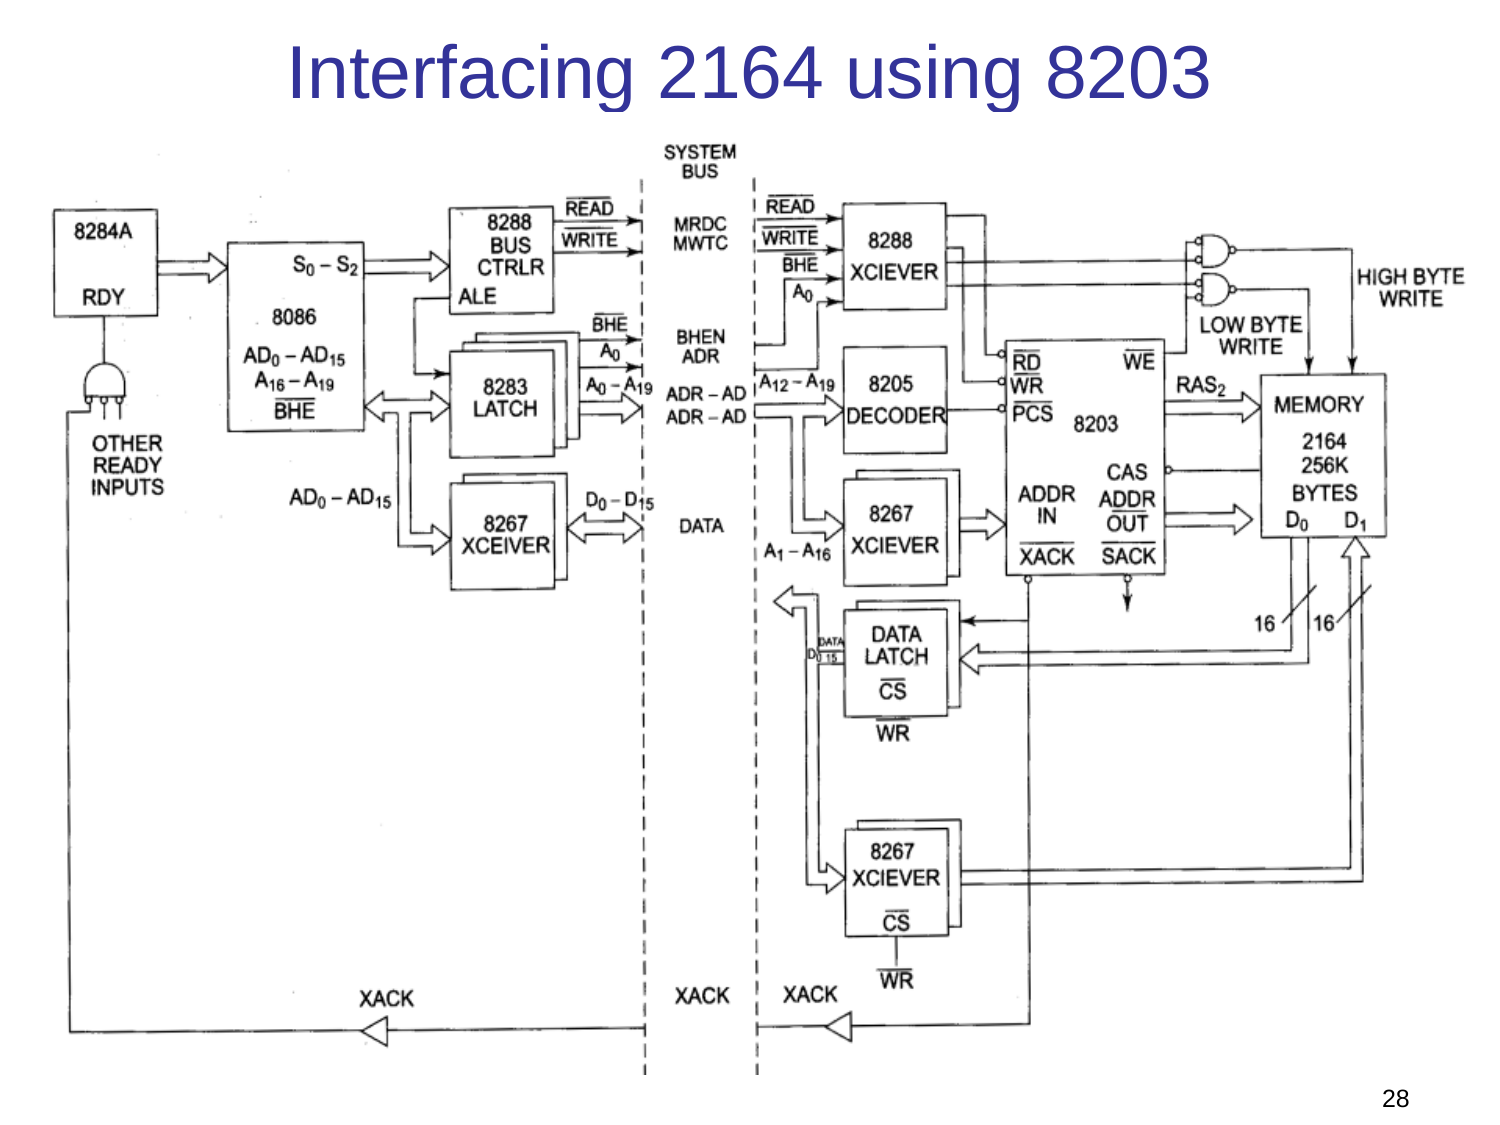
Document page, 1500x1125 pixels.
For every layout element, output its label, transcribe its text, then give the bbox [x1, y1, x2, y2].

title Interfacing 2164 using 8203 [24, 12, 1476, 112]
slide_number 28 [1074, 1084, 1426, 1103]
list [24, 112, 1476, 1076]
